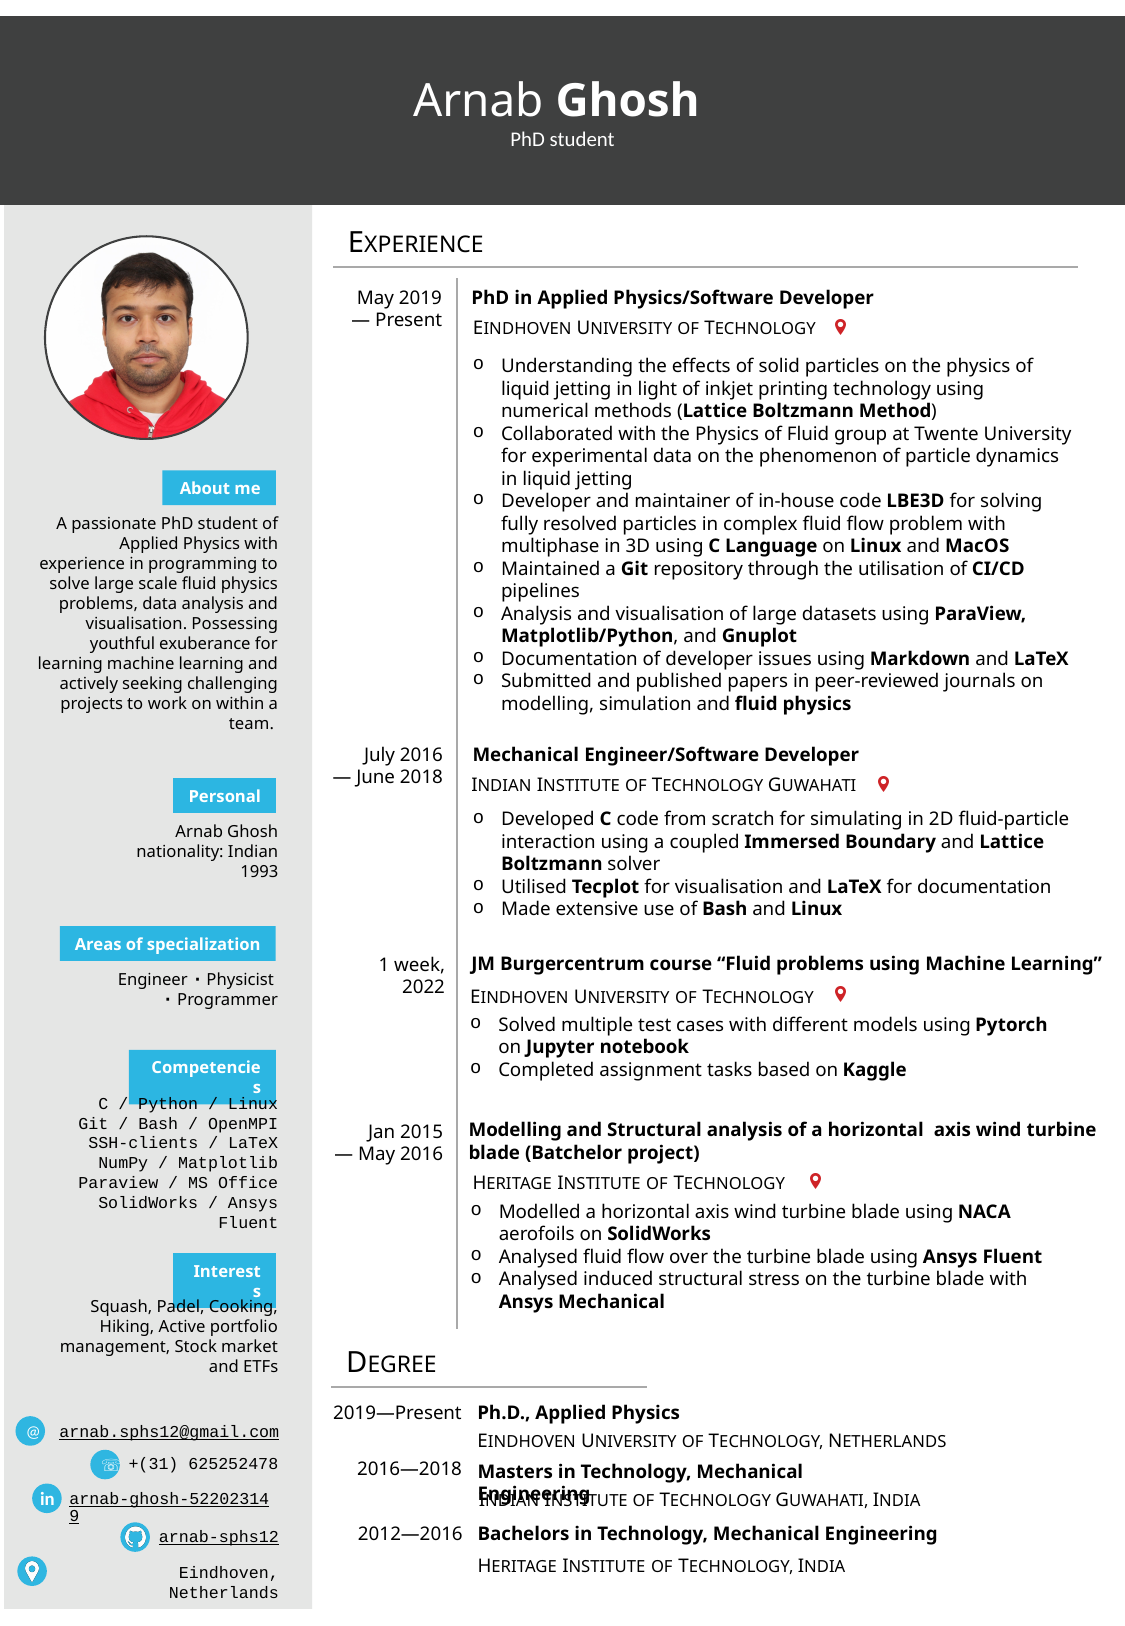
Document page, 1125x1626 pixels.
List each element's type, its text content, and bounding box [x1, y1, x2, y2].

text_box Arnab Ghosh PhD student [0, 15, 1125, 206]
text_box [23, 1479, 72, 1518]
text_box Areas of specialization [59, 926, 276, 961]
text_box May 2019 ― Present [316, 278, 456, 338]
text_box DEGREE [331, 1336, 582, 1386]
text_box Jan 2015 ― May 2016 [317, 1112, 456, 1172]
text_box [17, 1556, 47, 1586]
text_box Modelled a horizontal axis wind turbine blade using NACA aerofoils on SolidWorks Analysed fluid flow over the turbine blade using Ansys Fluent Analysed induced structural stress on the turbine blade with Ansys Mechanical [457, 1192, 1087, 1320]
text_box About me [162, 470, 276, 506]
text_box Interests [173, 1253, 276, 1288]
text_box EINDHOVEN UNIVERSITY OF TECHNOLOGY [457, 975, 866, 1005]
text_box Engineer ⋅ Physicist ⋅ Programmer [25, 961, 294, 1017]
picture [810, 1173, 821, 1189]
text_box PhD in Applied Physics/Software Developer [457, 278, 1000, 316]
text_box Eindhoven, Netherlands [44, 1554, 294, 1610]
text_box HERITAGE INSTITUTE OF TECHNOLOGY, INDIA [462, 1544, 979, 1584]
text_box EINDHOVEN UNIVERSITY OF TECHNOLOGY, NETHERLANDS [462, 1421, 1007, 1459]
text_box INDIAN INSTITUTE OF TECHNOLOGY GUWAHATI [457, 765, 965, 803]
text_box 2019―Present [312, 1393, 462, 1431]
text_box Personal [173, 778, 276, 813]
text_box 2012―2016 [313, 1514, 478, 1552]
text_box Ph.D., Applied Physics [462, 1393, 811, 1421]
picture [835, 319, 846, 335]
text_box Modelling and Structural analysis of a horizontal axis wind turbine blade (Batchelor project) [457, 1110, 1123, 1171]
text_box +(31) 625252478 [107, 1445, 294, 1480]
text_box 1 week, 2022 [319, 945, 456, 1005]
text_box Solved multiple test cases with different models using Pytorch on Jupyter notebook Completed assignment tasks based on Kaggle [457, 1005, 1087, 1088]
text_box arnab.sphs12@gmail.com [41, 1413, 295, 1448]
text_box HERITAGE INSTITUTE OF TECHNOLOGY [457, 1160, 812, 1192]
text_box ☏ [89, 1448, 107, 1480]
text_box July 2016 ― June 2018 [317, 735, 456, 795]
text_box arnab-sphs12 [135, 1518, 294, 1554]
text_box Arnab Ghosh nationality: Indian 1993 [25, 813, 294, 888]
text_box Masters in Technology, Mechanical Engineering [462, 1459, 928, 1512]
text_box Developed C code from scratch for simulating in 2D fluid-particle interaction using a coupled Immersed Boundary and Lattice Boltzmann solver Utilised Tecplot for visualisation and LaTeX for documentation Made extensive use of Bash and Linux [458, 799, 1089, 927]
text_box A passionate PhD student of Applied Physics with experience in programming to solve large scale fluid physics problems, data analysis and visualisation. Possessing youthful exuberance for learning machine learning and actively seeking challenging projects to work on within a team. [15, 505, 294, 741]
text_box [3, 206, 313, 1610]
text_box Bachelors in Technology, Mechanical Engineering [478, 1514, 1019, 1552]
text_box @ [14, 1415, 41, 1447]
text_box Understanding the effects of solid particles on the physics of liquid jetting in light of inkjet printing technology using numerical methods (Lattice Boltzmann Method) Collaborated with the Physics of Fluid group at Twente University for experimental data on the phenomenon of particle dynamics in liquid jetting Developer and maintainer of in-house code LBE3D for solving fully resolved particles in complex fluid flow problem with multiphase in 3D using C Language on Linux and MacOS Maintained a Git repository through the utilisation of CI/CD pipelines Analysis and visualisation of large datasets using ParaView, Matplotlib/Python, and Gnuplot Documentation of developer issues using Markdown and LaTeX Submitted and published papers in peer-reviewed journals on modelling, simulation and fluid physics [458, 346, 1089, 722]
picture [835, 986, 846, 1002]
text_box Mechanical Engineer/Software Developer [457, 735, 954, 765]
text_box Squash, Padel, Cooking, Hiking, Active portfolio management, Stock market and ETFs [25, 1288, 294, 1383]
text_box C / Python / Linux Git / Bash / OpenMPI SSH-clients / LaTeX NumPy / Matplotlib Paraview / MS Office SolidWorks / Ansys Fluent [15, 1085, 294, 1240]
text_box arnab-ghosh-522023149 [54, 1480, 294, 1536]
text_box Competencies [128, 1049, 276, 1085]
text_box JM Burgercentrum course “Fluid problems using Machine Learning” [457, 944, 1125, 982]
picture [878, 776, 889, 792]
text_box EXPERIENCE [333, 216, 584, 266]
text_box 2016―2018 [312, 1449, 462, 1487]
text_box INDIAN INSTITUTE OF TECHNOLOGY GUWAHATI, INDIA [464, 1479, 972, 1518]
text_box EINDHOVEN UNIVERSITY OF TECHNOLOGY [458, 308, 846, 346]
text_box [120, 1522, 150, 1552]
picture [44, 236, 248, 439]
